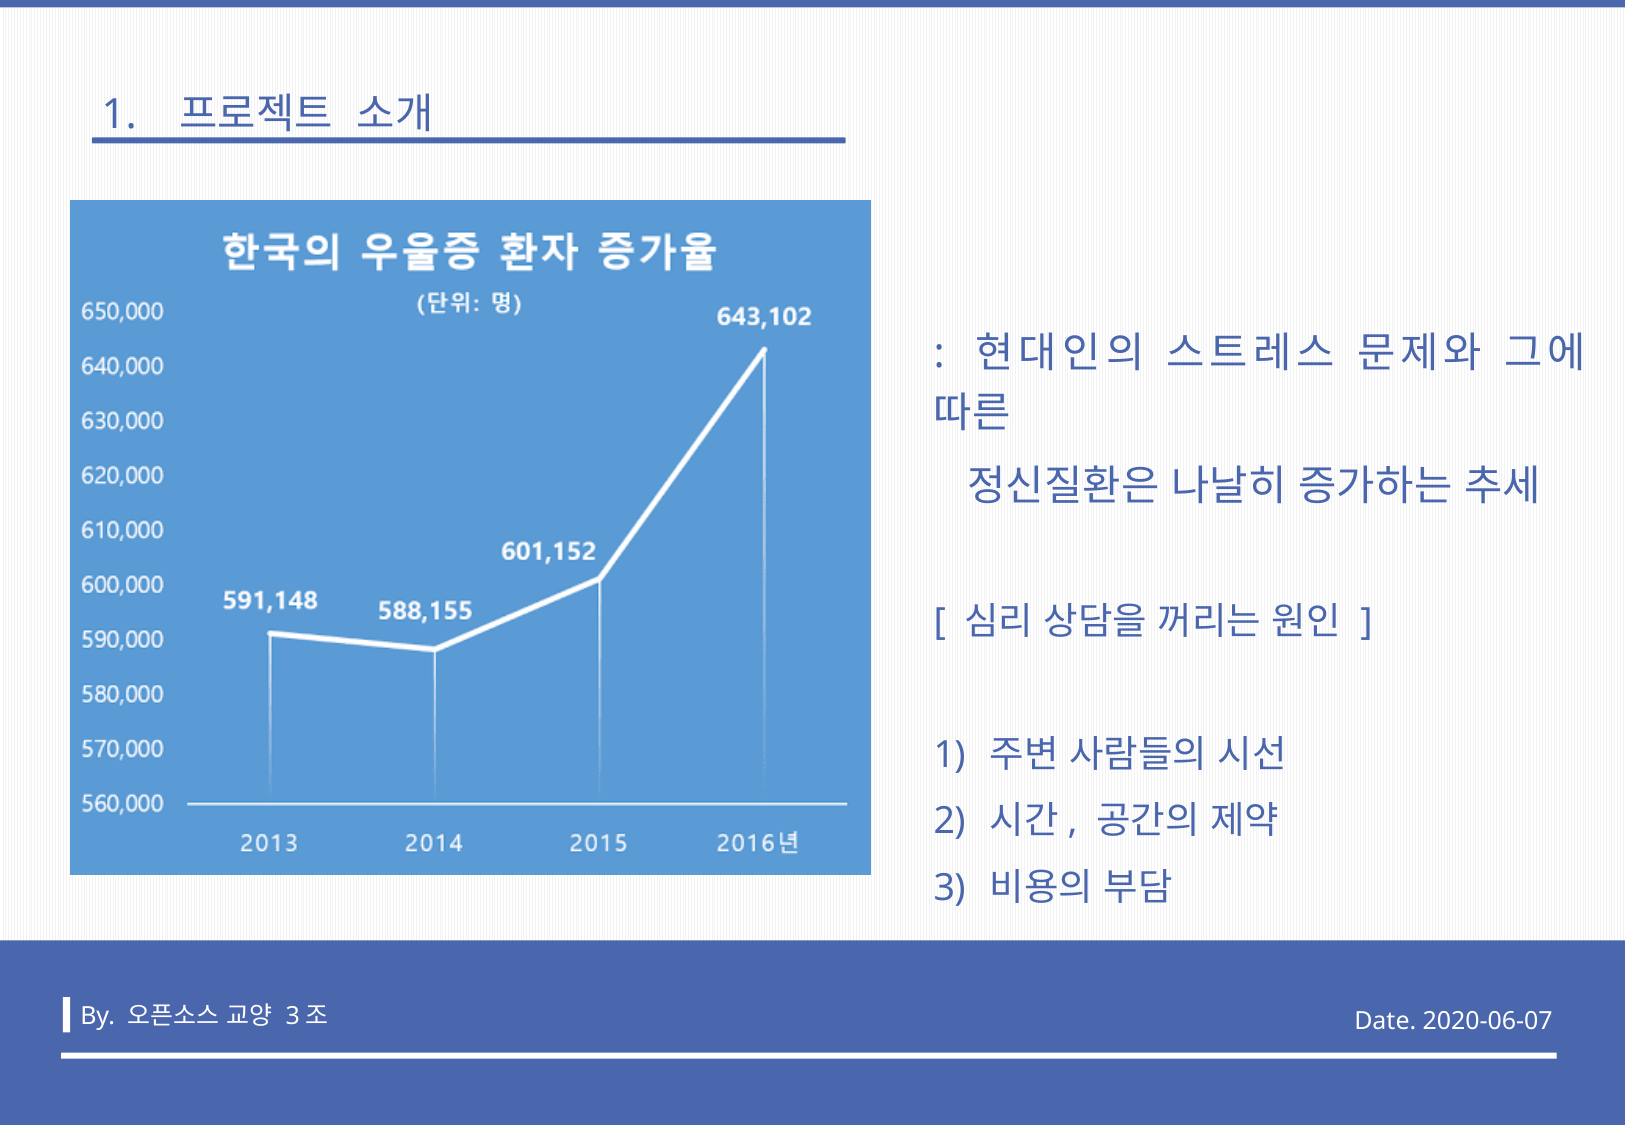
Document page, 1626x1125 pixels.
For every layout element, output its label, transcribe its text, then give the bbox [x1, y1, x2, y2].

text_box 1. 프로젝트 소개 [84, 28, 854, 146]
text_box : 현대인의 스트레스 문제와 그에 따른 정신질환은 나날히 증가하는 추세 [ 심리 상담을 꺼리는 원인 ] 주변 사람들의 시선 시간, 공간의 제약 비용의 부담 [918, 308, 1602, 915]
picture [70, 200, 871, 875]
text_box [0, 0, 1625, 10]
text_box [60, 979, 1571, 1059]
text_box [0, 938, 1625, 1125]
